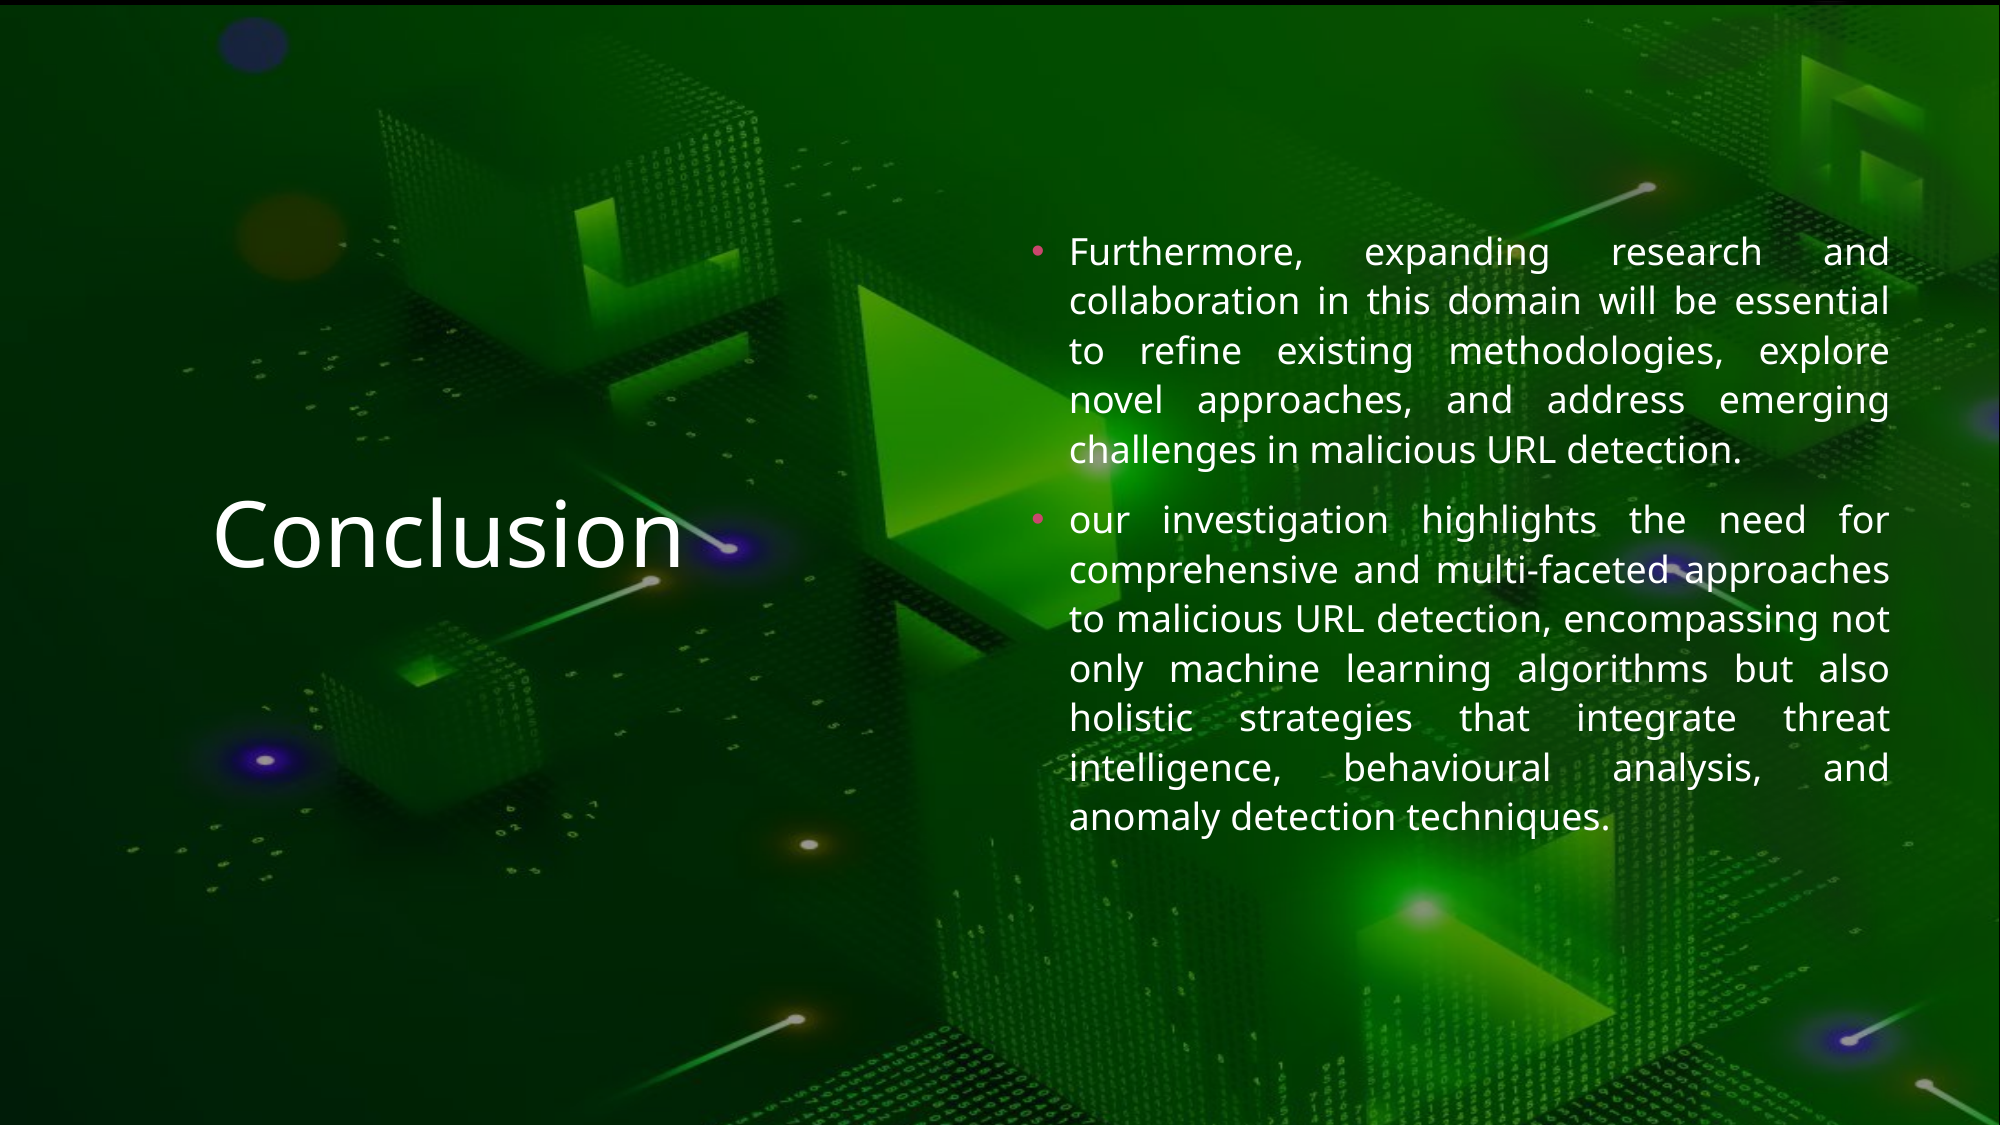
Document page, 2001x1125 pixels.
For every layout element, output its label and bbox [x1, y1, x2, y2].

text_box [1140, 0, 2000, 1125]
text_box [0, 0, 1140, 5]
picture [0, 5, 1140, 1125]
